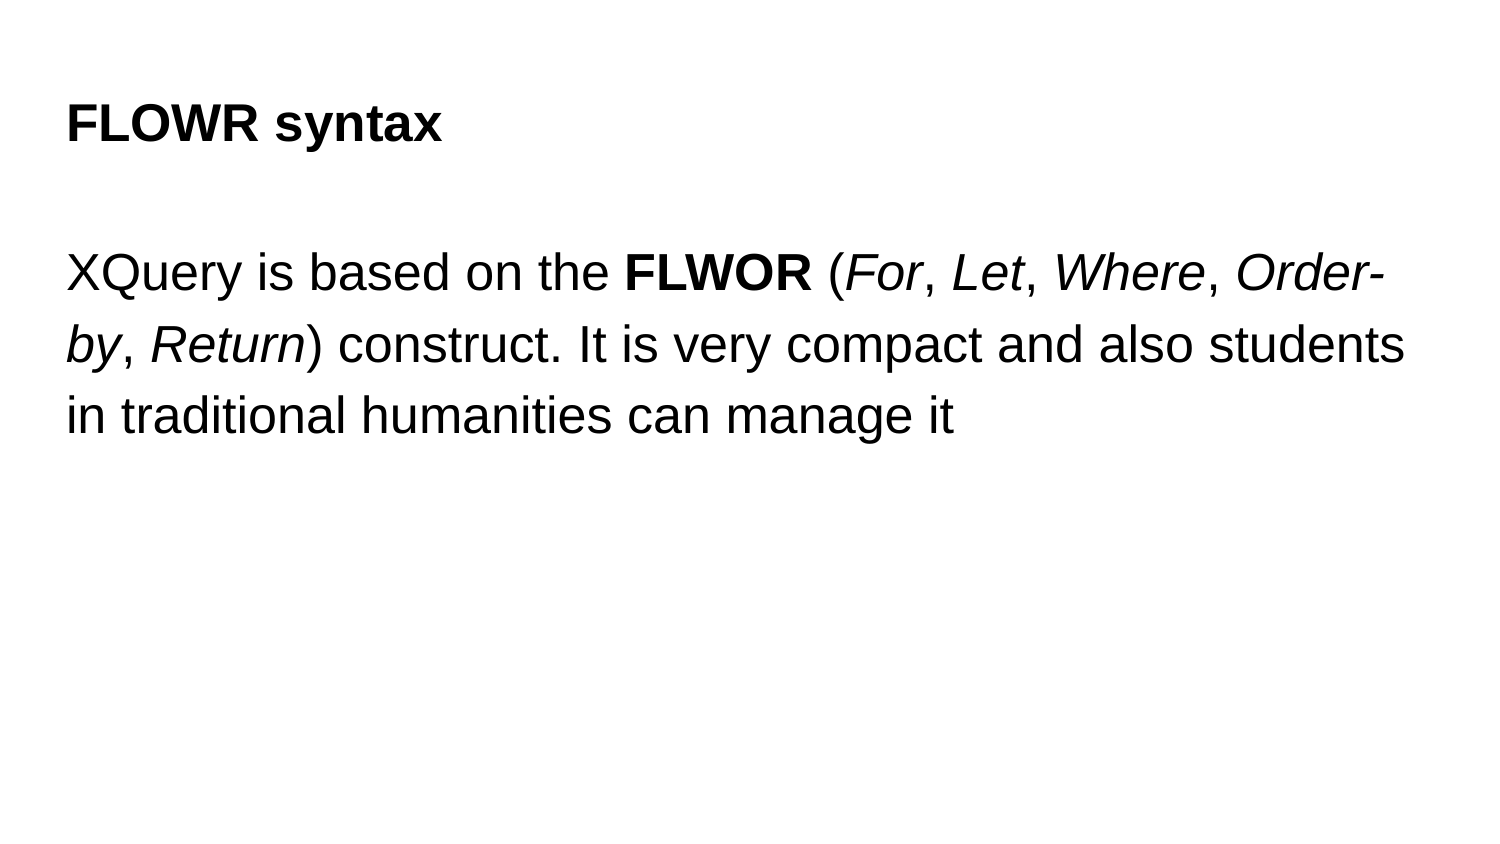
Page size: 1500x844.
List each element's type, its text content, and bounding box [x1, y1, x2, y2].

title FLOWR syntax [51, 72, 1449, 167]
text_box XQuery is based on the FLWOR (For, Let, Where, Order-by, Return) construct. It is very compact and also students in traditional humanities can manage it [51, 214, 1449, 760]
